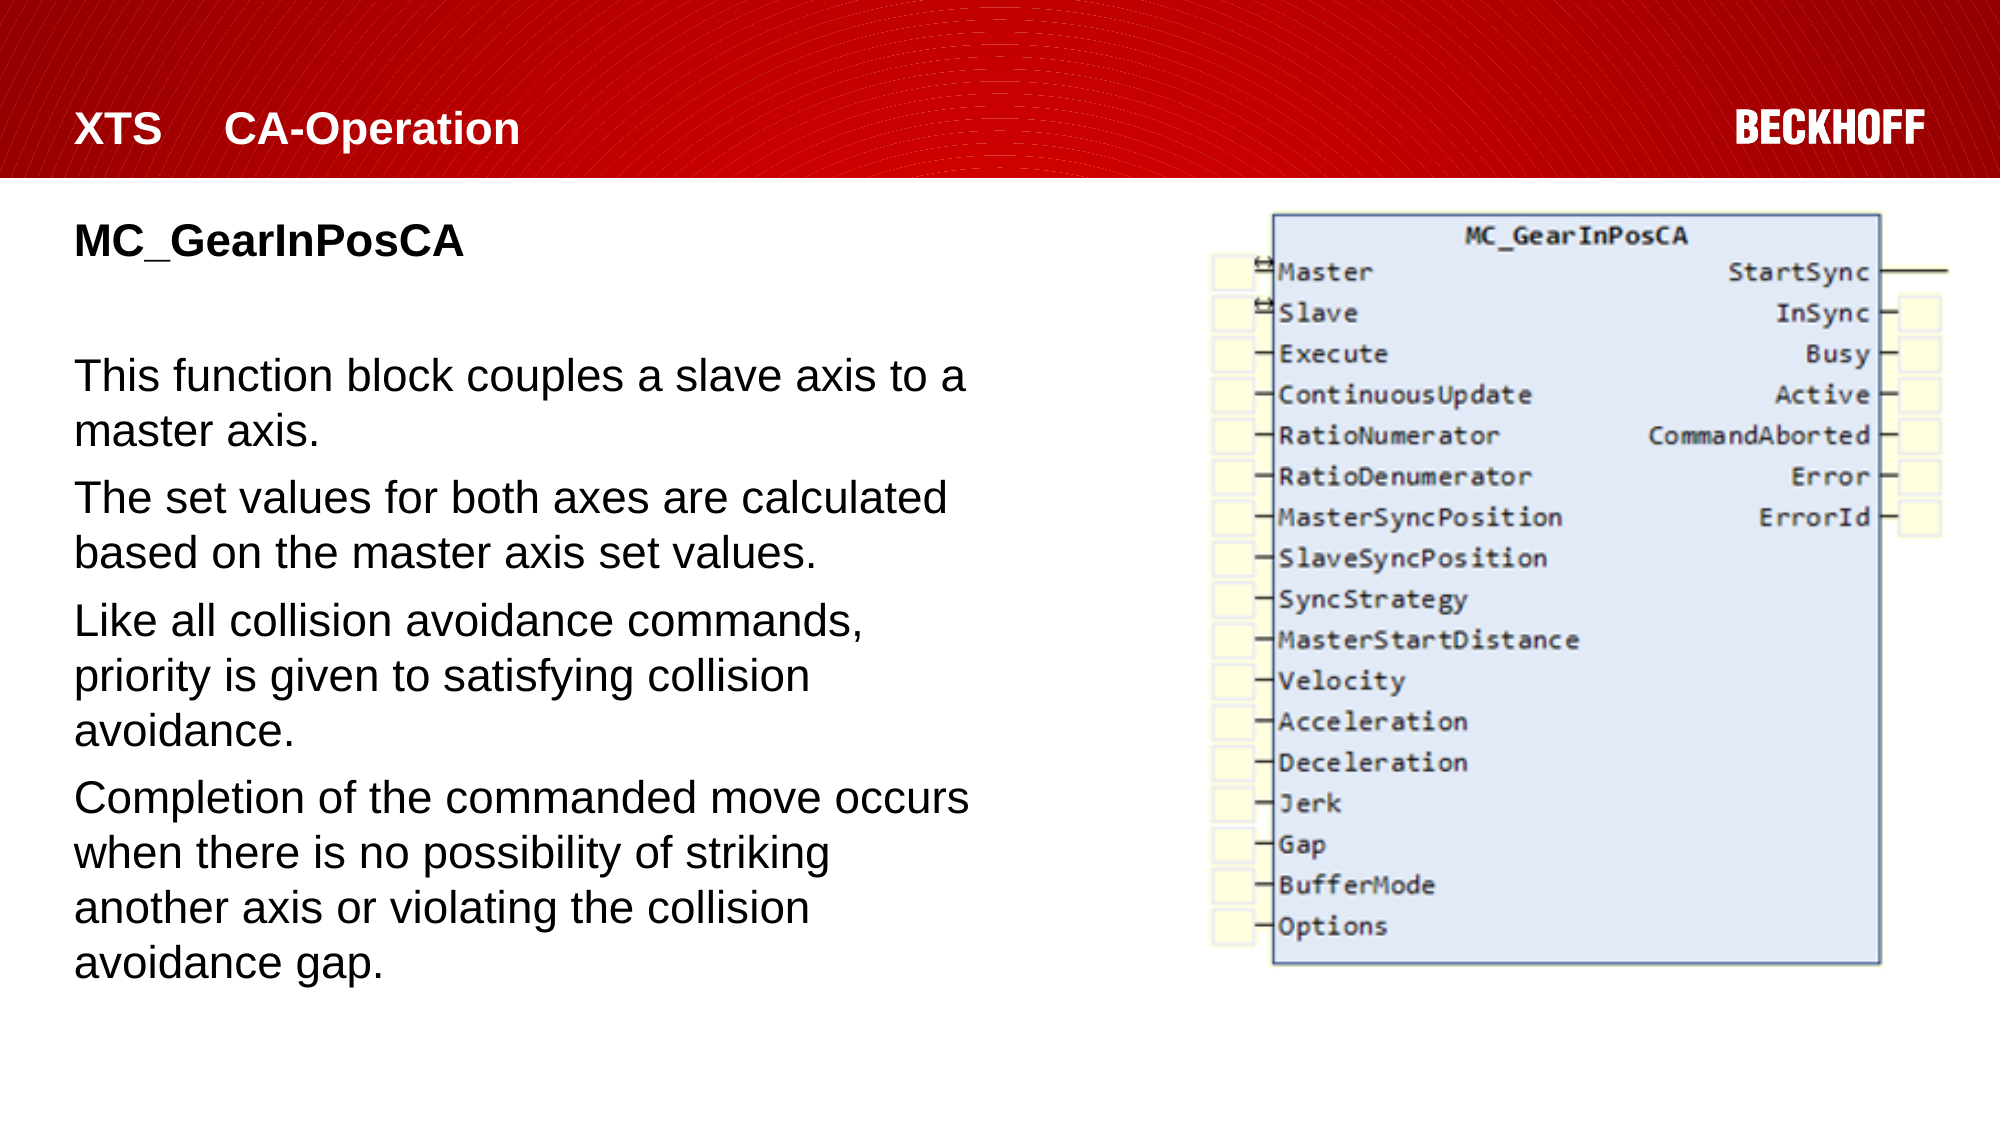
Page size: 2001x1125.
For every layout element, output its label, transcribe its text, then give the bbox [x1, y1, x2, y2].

picture [1727, 98, 1934, 155]
picture [1188, 207, 2000, 989]
list MC_GearInPosCA This function block couples a slave axis to a master axis. The set values for both axes are calculated based on the master axis set values. Like all collision avoidance commands, priority is given to satisfying collision avoidance. Completion of the commanded move occurs when there is no possibility of striking another axis or violating the collision avoidance gap. [0, 178, 1000, 1054]
title XTS CA-Operation [0, 73, 1663, 178]
